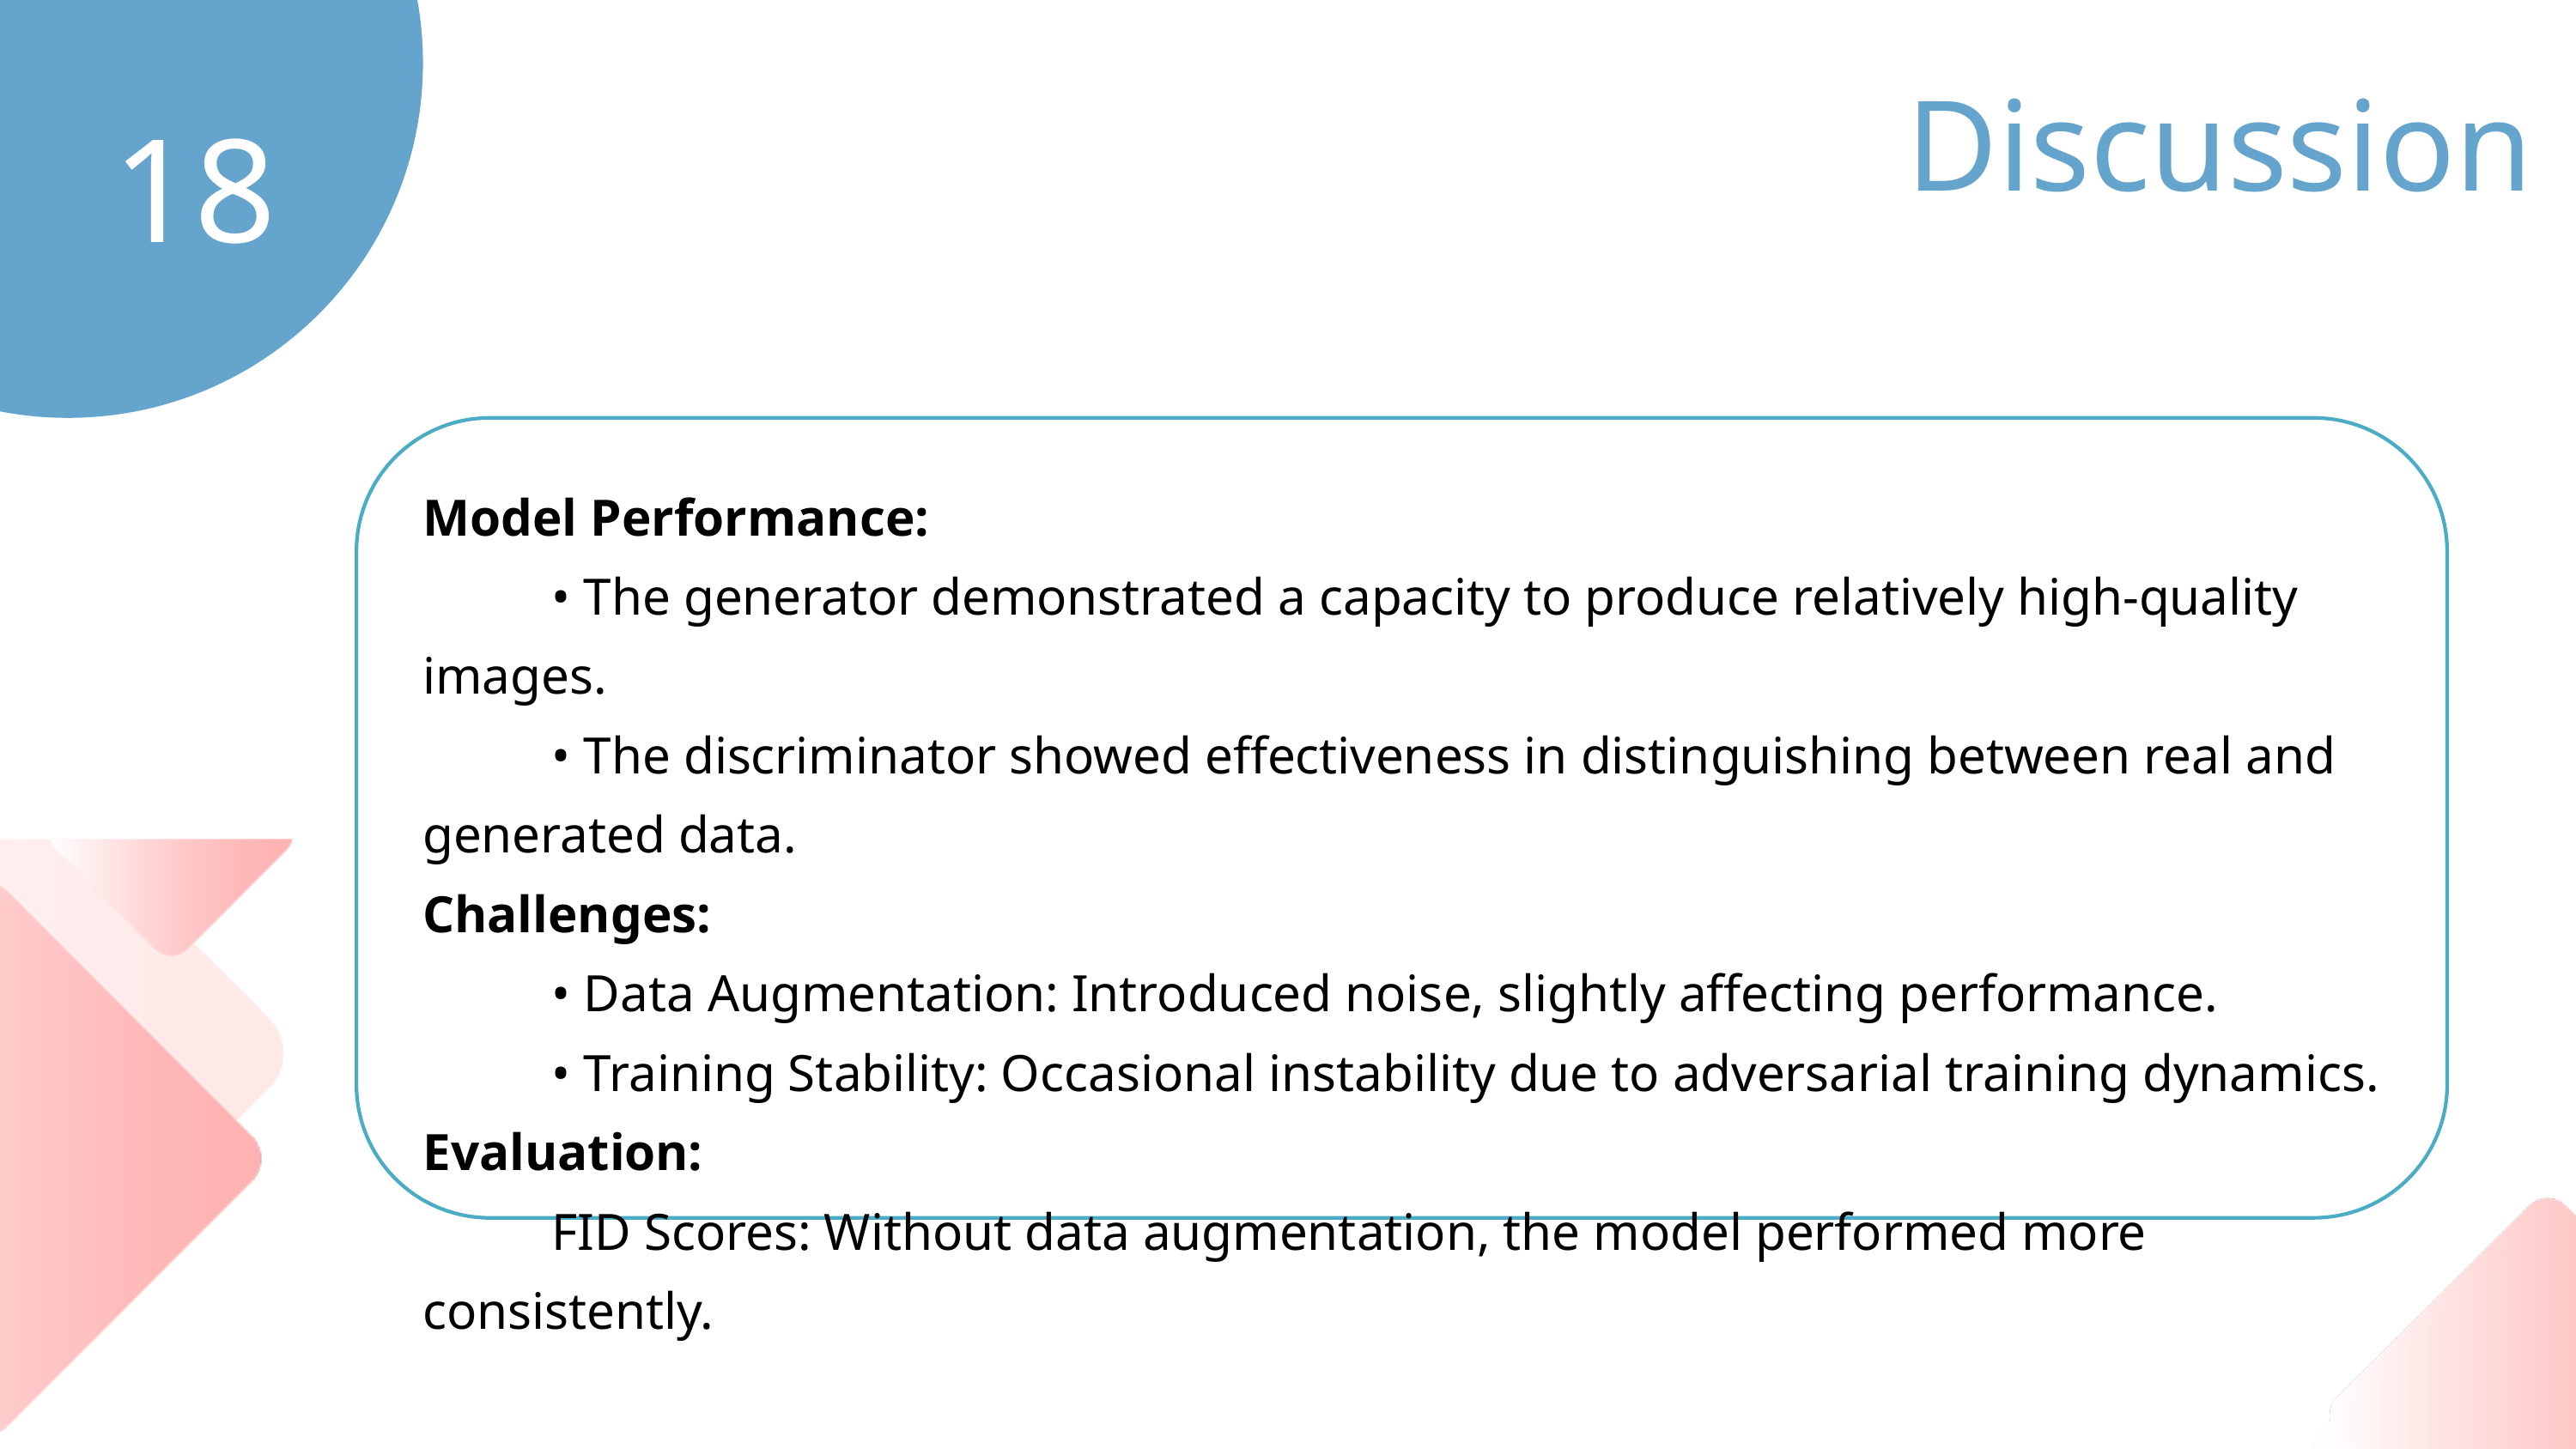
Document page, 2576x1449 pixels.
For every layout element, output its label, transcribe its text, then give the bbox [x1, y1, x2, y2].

text_box [2296, 1172, 2576, 1449]
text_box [0, 0, 423, 418]
text_box [355, 433, 422, 1202]
text_box Discussion [1864, 15, 2575, 217]
text_box [2421, 469, 2450, 1167]
text_box [0, 839, 304, 1449]
text_box Model Performance: • The generator demonstrated a capacity to produce relatively high-quality images. • The discriminator showed effectiveness in distinguishing between real and generated data. Challenges: • Data Augmentation: Introduced noise, slightly affecting performance. • Training Stability: Occasional instability due to adversarial training dynamics. Evaluation: FID Scores: Without data augmentation, the model performed more consistently. [422, 386, 2421, 1339]
